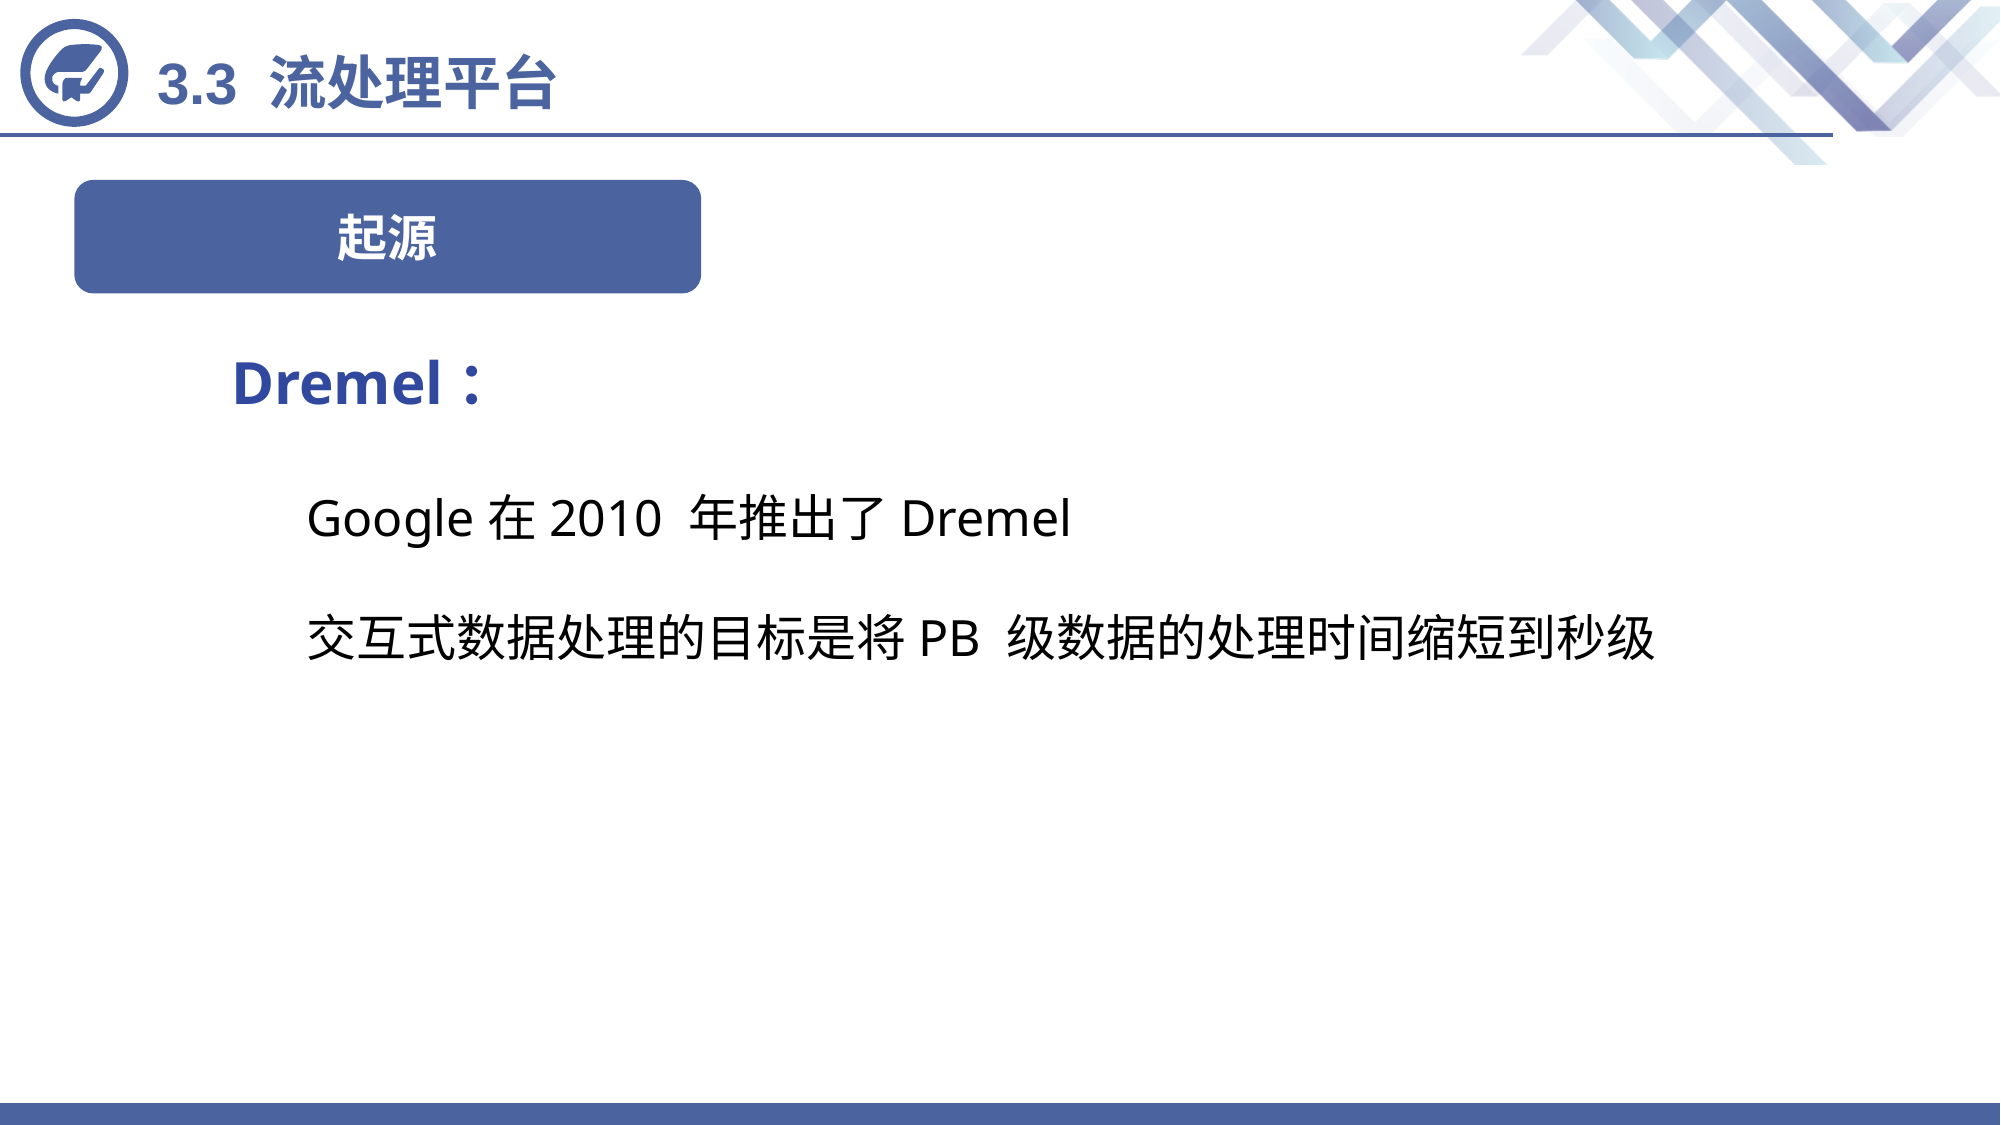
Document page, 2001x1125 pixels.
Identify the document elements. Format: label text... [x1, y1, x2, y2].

text_box [0, 1102, 2000, 1125]
text_box 3.3 流处理平台 [142, 4, 888, 124]
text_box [74, 179, 702, 294]
text_box Dremel： Google在2010 年推出了Dremel 交互式数据处理的目标是将PB 级数据的处理时间缩短到秒级 [216, 339, 1784, 674]
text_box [21, 20, 127, 126]
picture [1412, 0, 2000, 166]
